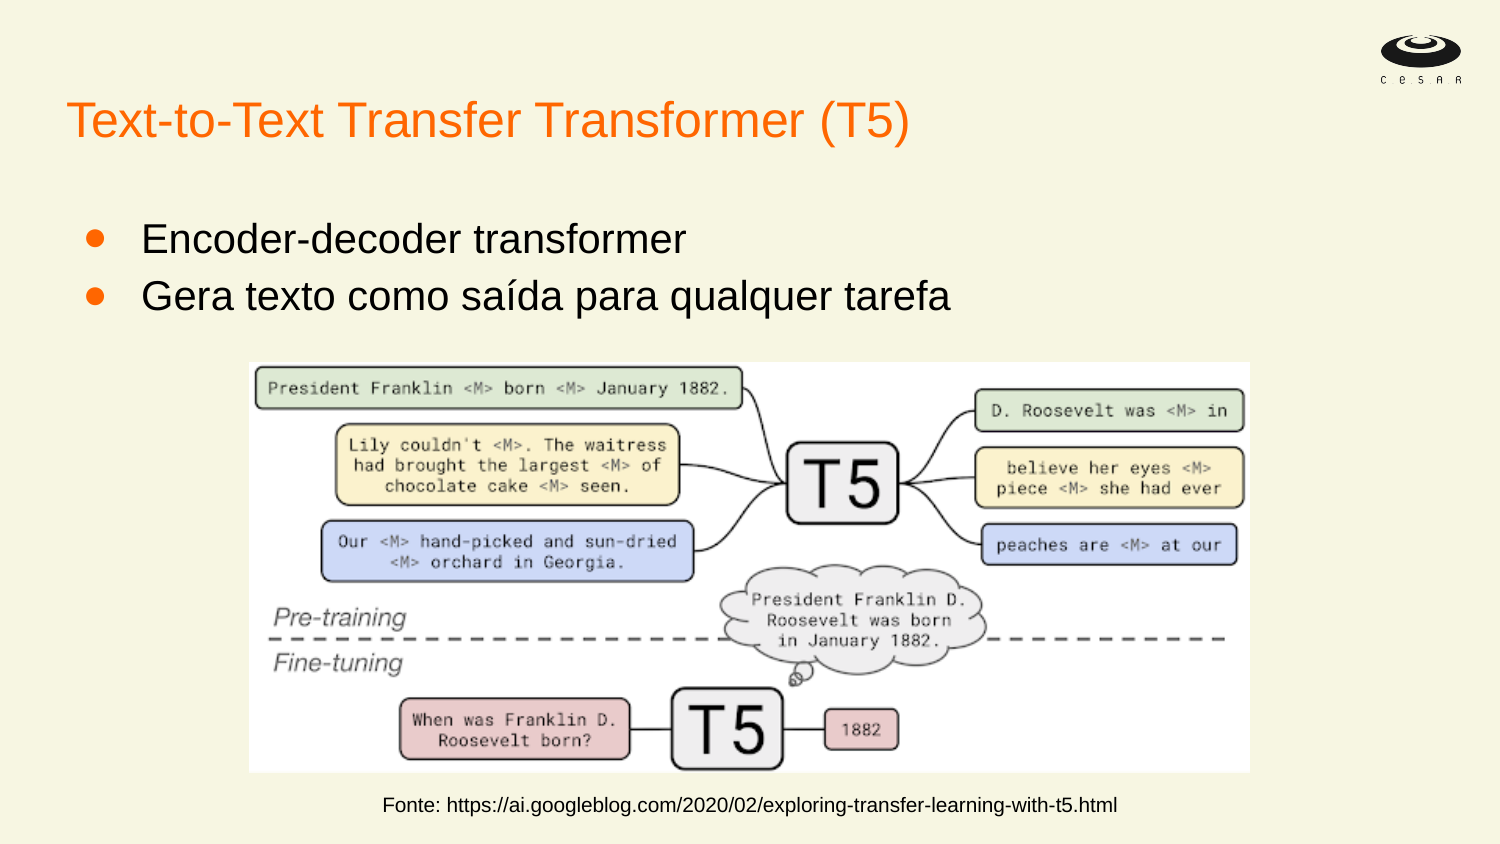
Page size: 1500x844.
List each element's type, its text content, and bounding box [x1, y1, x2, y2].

picture [249, 362, 1251, 773]
title Text-to-Text Transfer Transformer (T5) [51, 72, 1449, 167]
picture [1381, 35, 1461, 84]
text_box Fonte: https://ai.googleblog.com/2020/02/exploring-transfer-learning-with-t5.html [249, 780, 1250, 830]
list Encoder-decoder transformer Gera texto como saída para qualquer tarefa [51, 189, 1449, 750]
